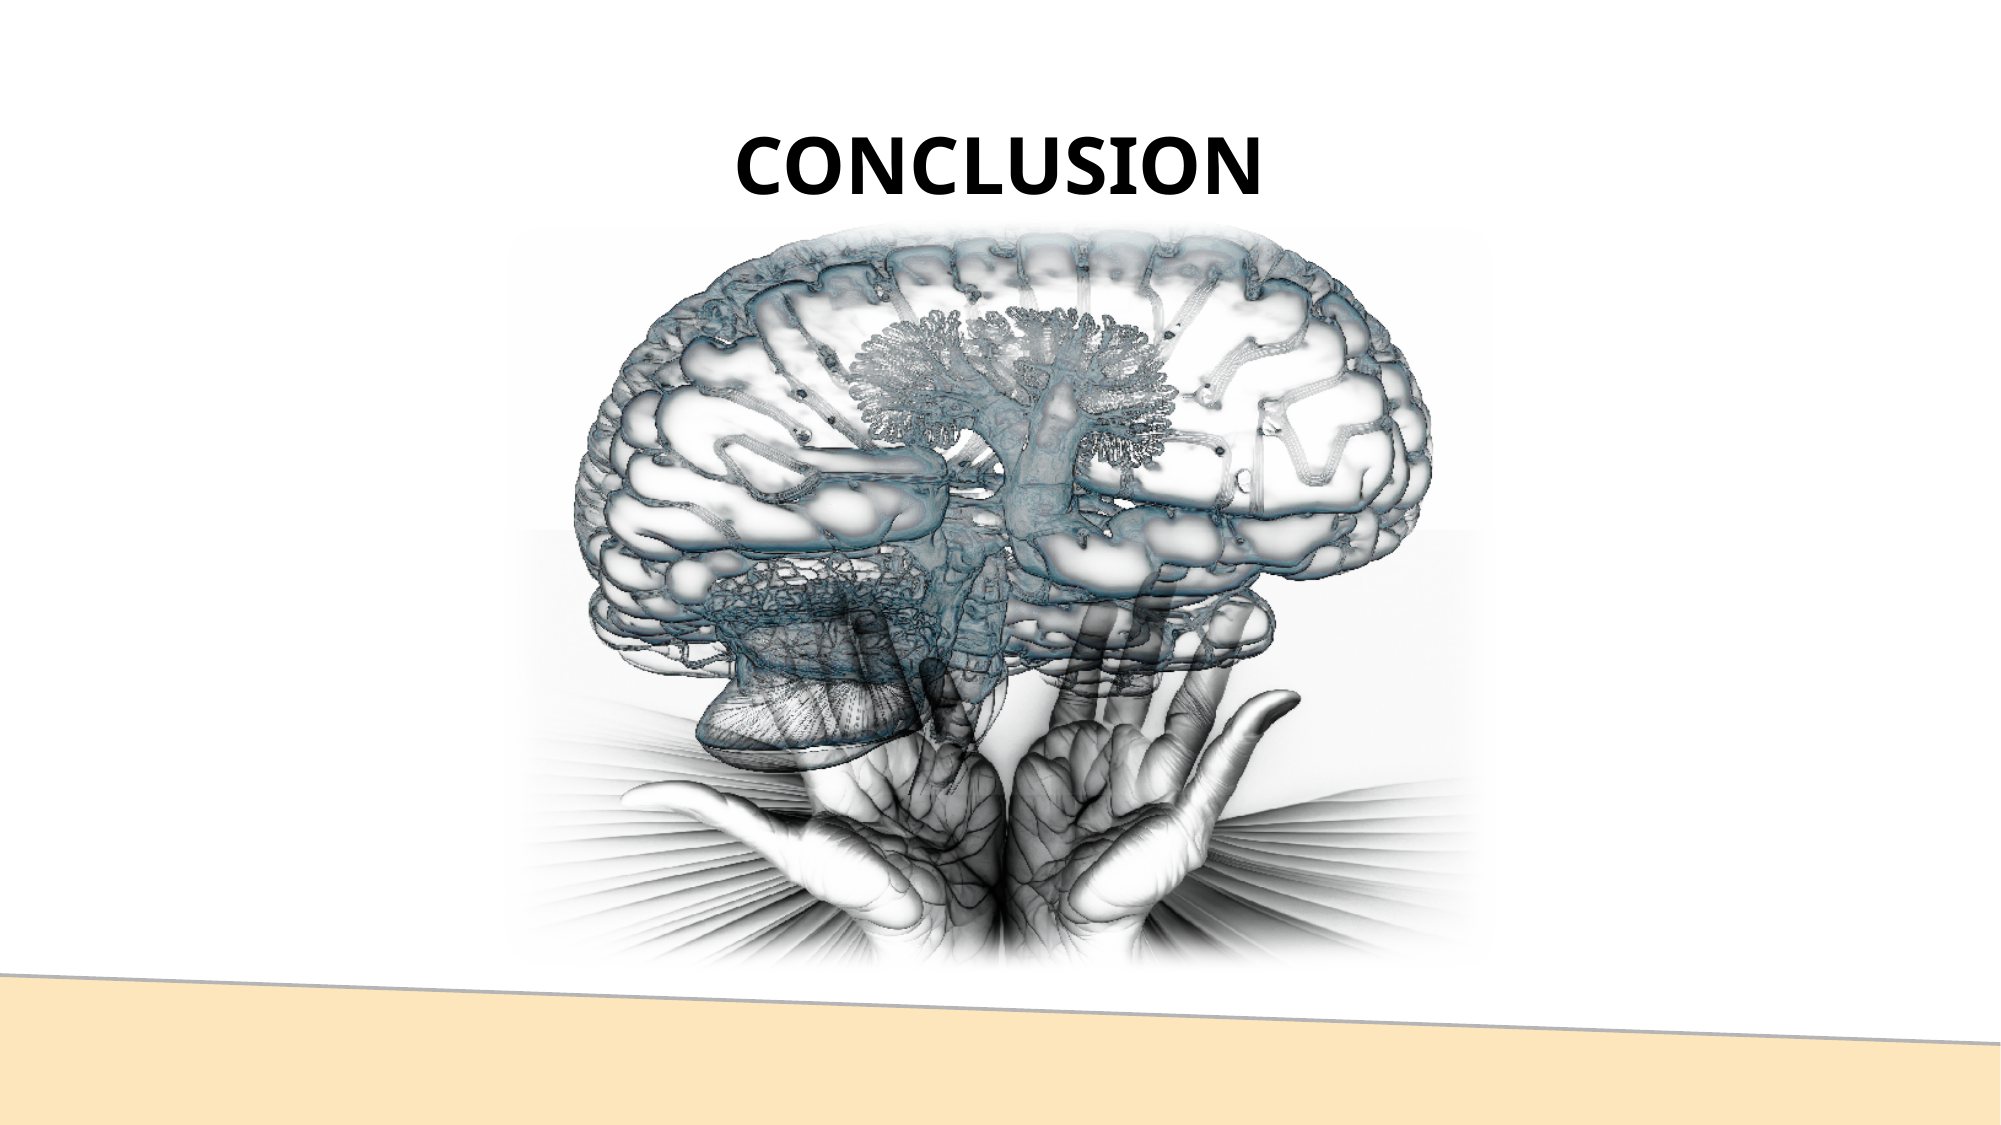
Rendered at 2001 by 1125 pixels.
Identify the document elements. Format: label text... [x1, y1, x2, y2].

text_box [0, 0, 2000, 1125]
picture [499, 219, 1501, 972]
title Conclusion [137, 59, 1863, 278]
